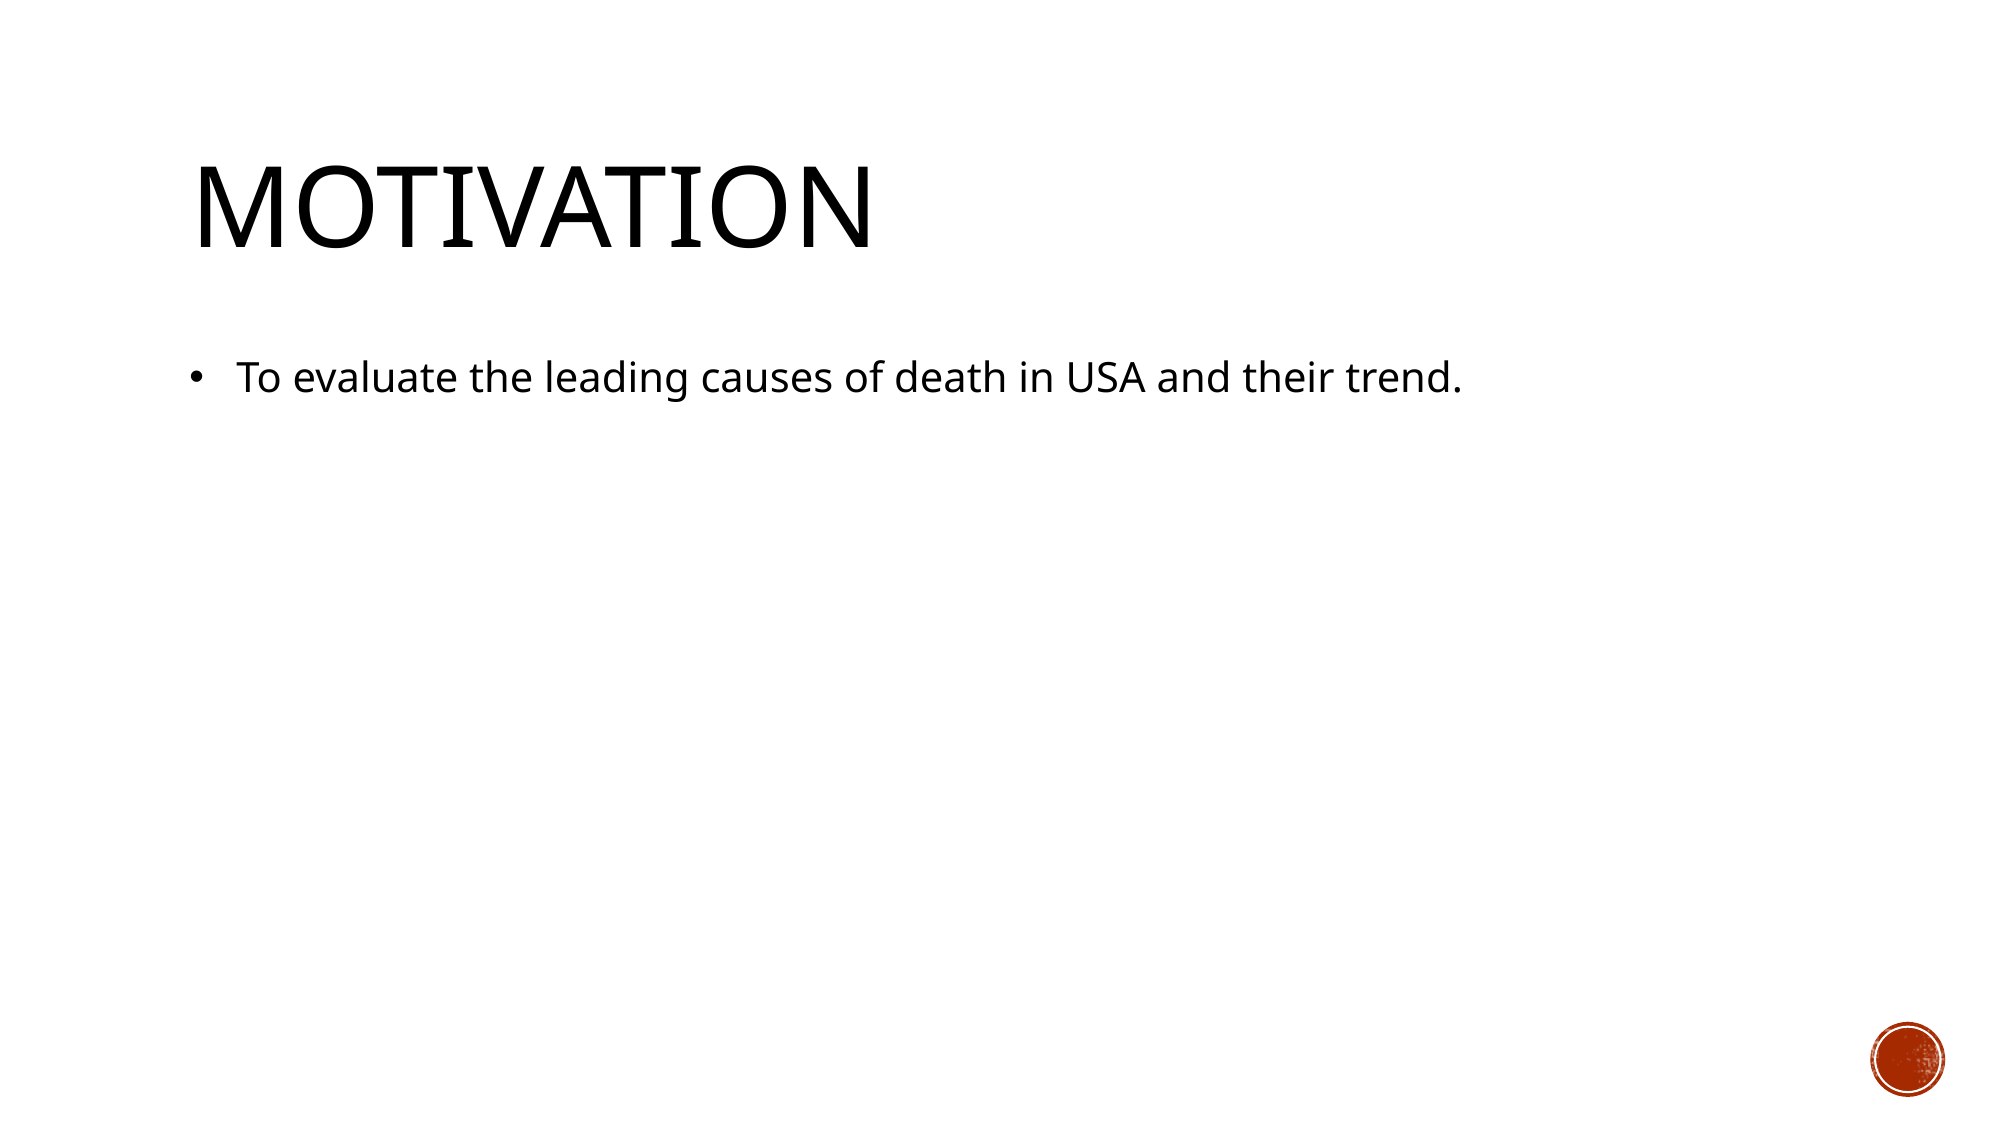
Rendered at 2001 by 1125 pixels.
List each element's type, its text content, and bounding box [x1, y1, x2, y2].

text_box To evaluate the leading causes of death in USA and their trend. [174, 343, 1844, 409]
title motivation [175, 79, 1826, 343]
